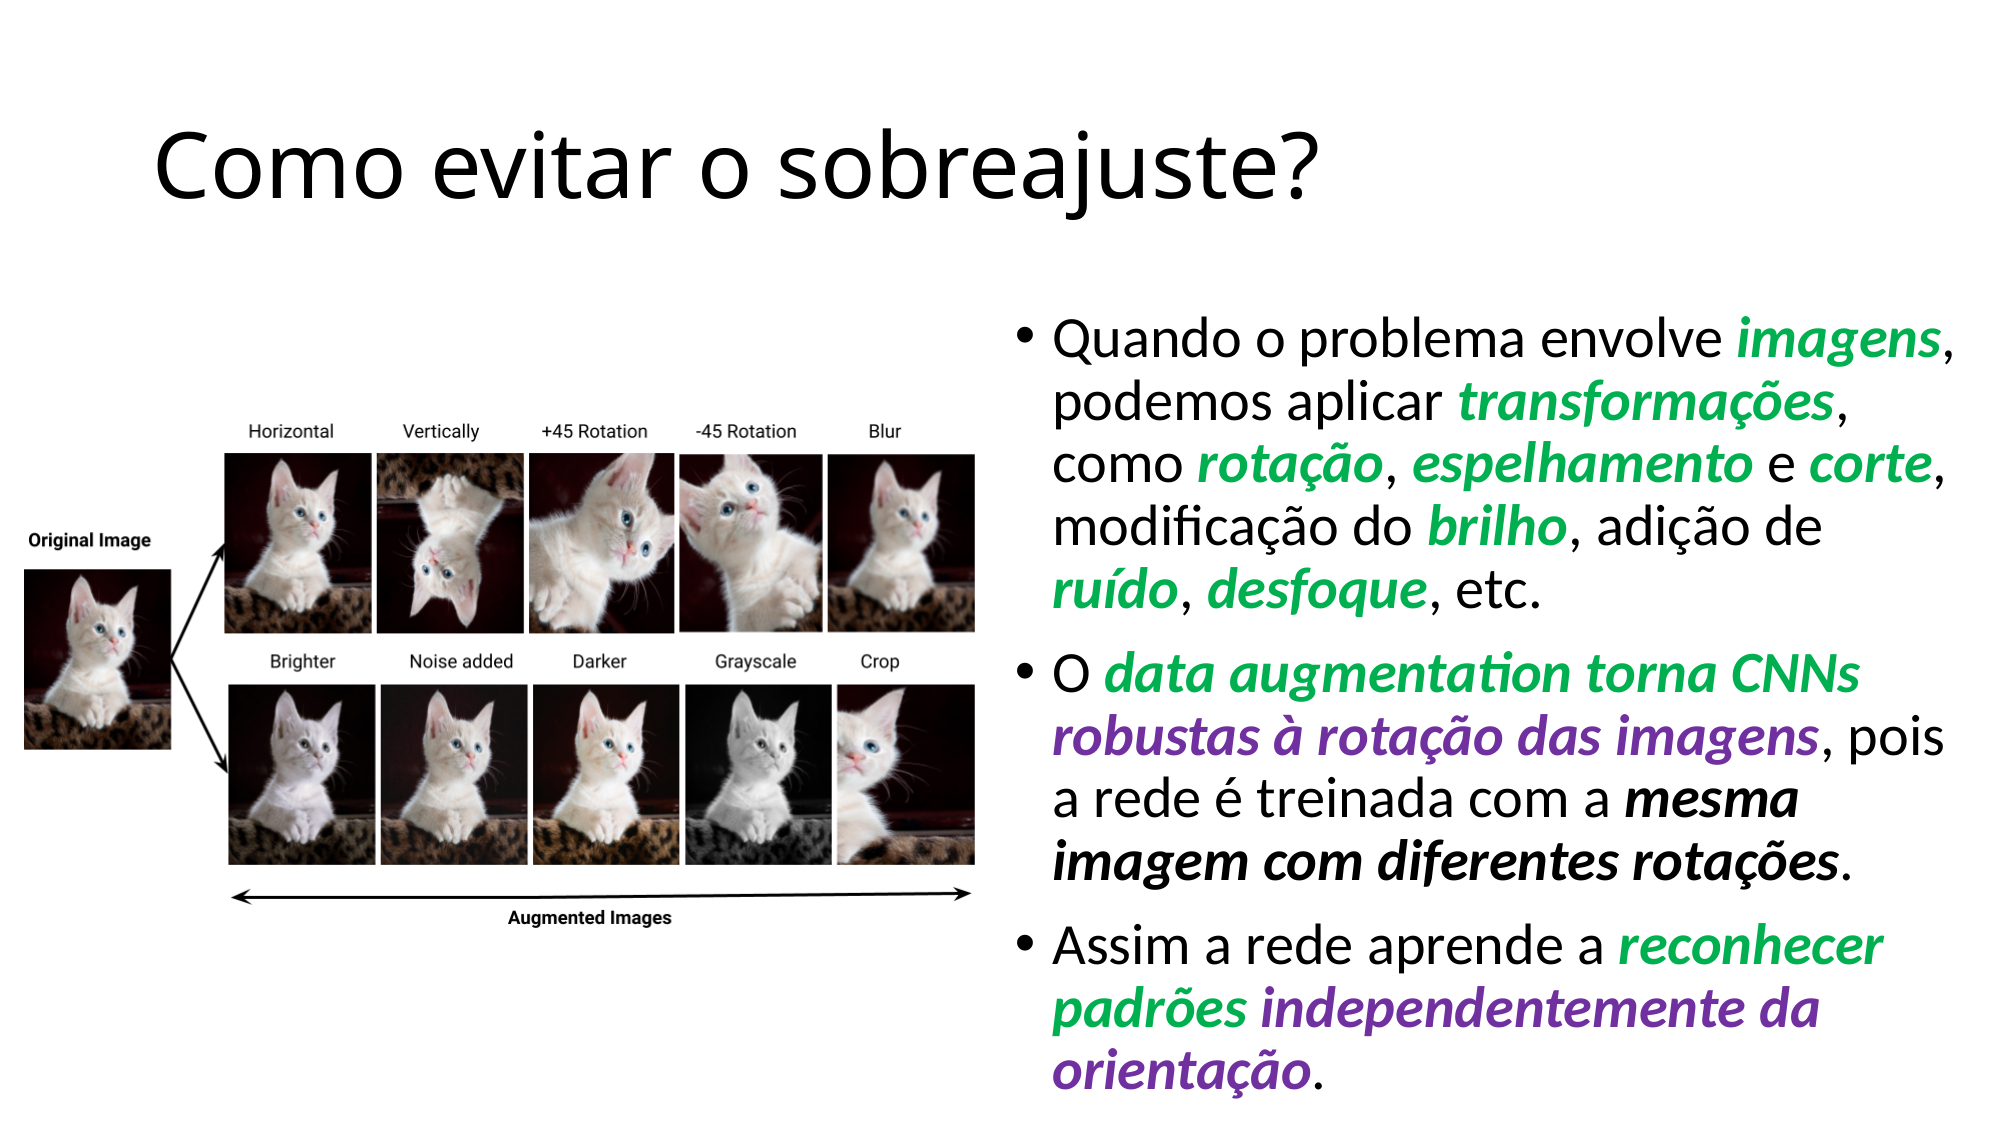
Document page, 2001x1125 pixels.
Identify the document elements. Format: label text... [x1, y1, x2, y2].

title Como evitar o sobreajuste? [137, 59, 1863, 278]
list Quando o problema envolve imagens, podemos aplicar transformações, como rotação, espelhamento e corte, modificação do brilho, adição de ruído, desfoque, etc. O data augmentation torna CNNs robustas à rotação das imagens, pois a rede é treinada com a mesma imagem com diferentes rotações. Assim a rede aprende a reconhecer padrões independentemente da orientação. [999, 299, 1982, 1125]
picture [17, 409, 979, 950]
